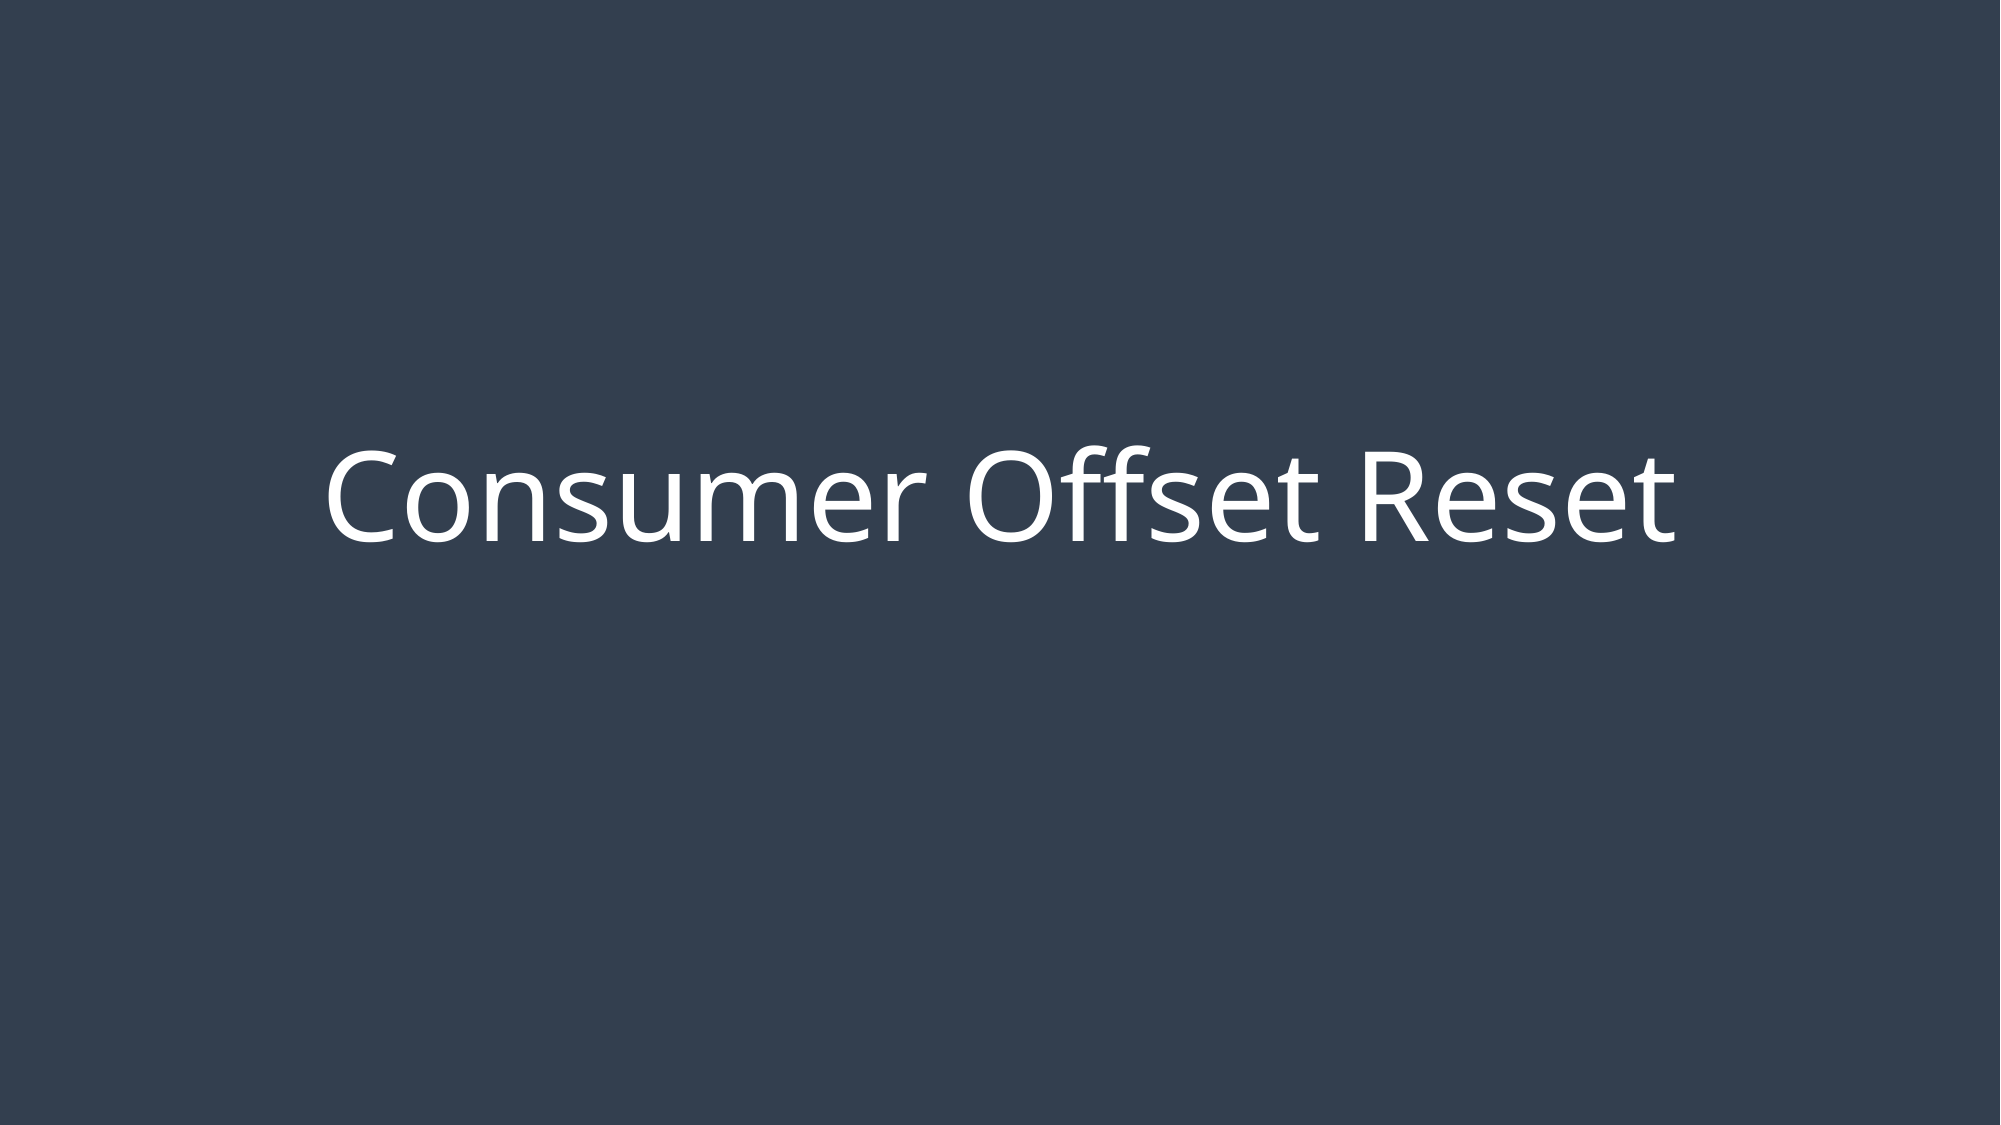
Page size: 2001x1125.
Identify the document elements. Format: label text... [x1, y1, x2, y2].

title Consumer Offset Reset [249, 184, 1750, 576]
